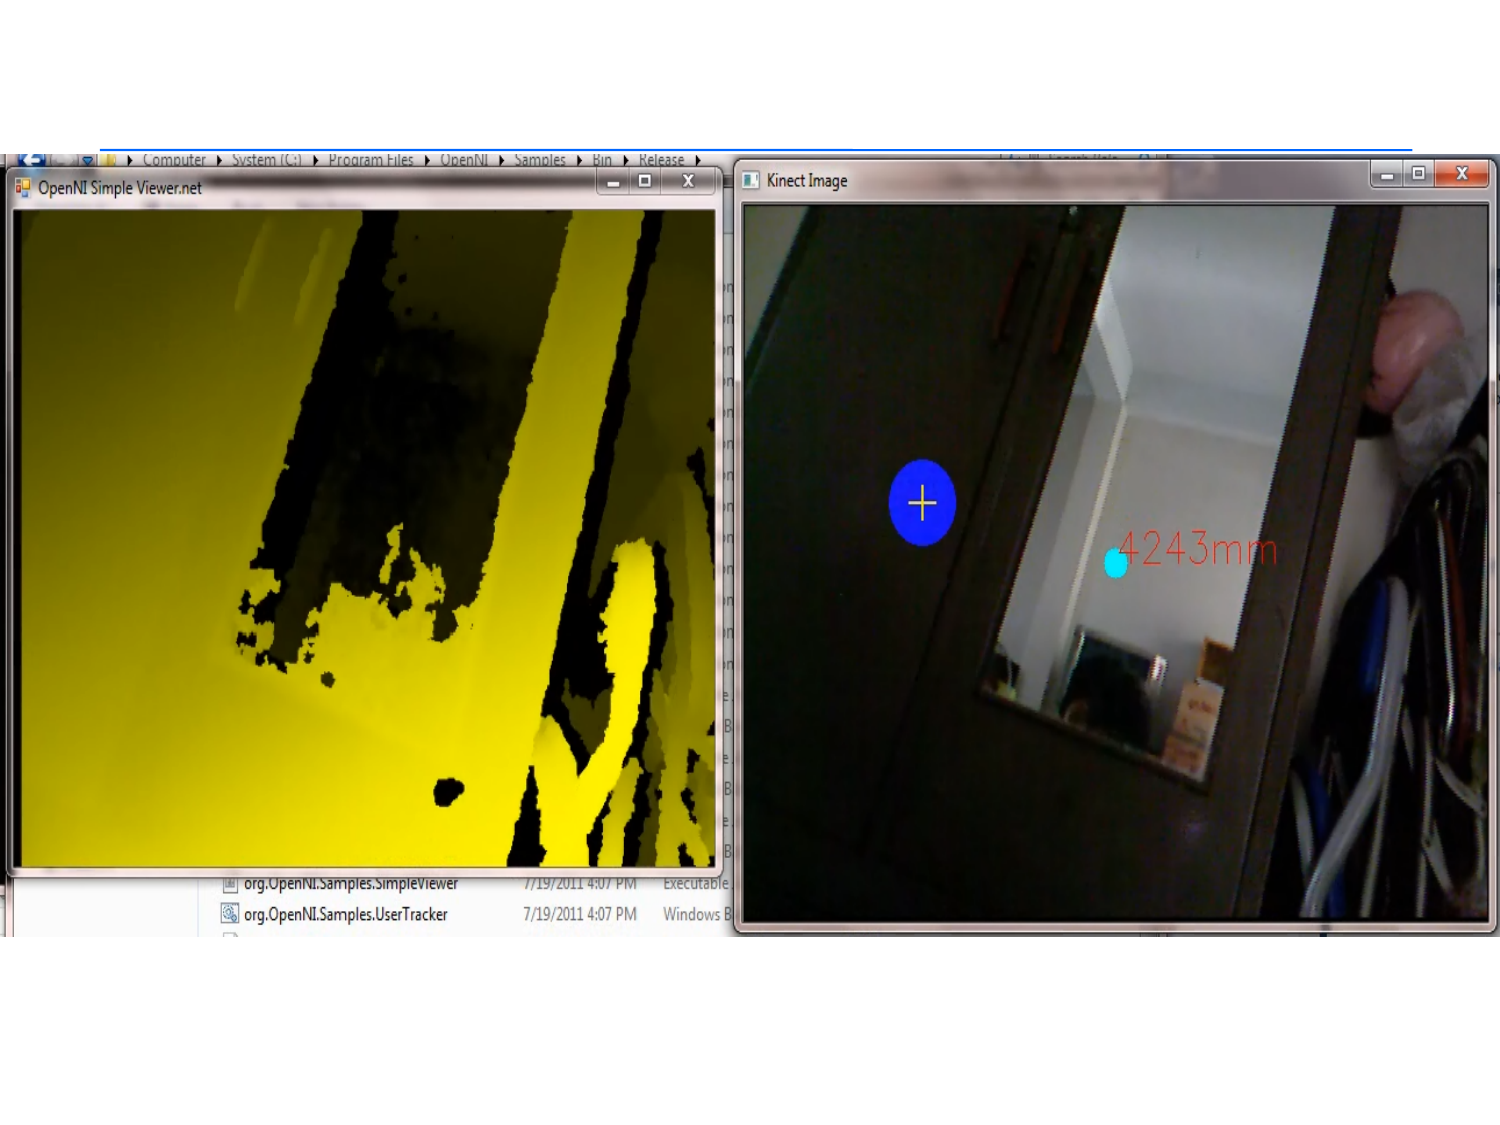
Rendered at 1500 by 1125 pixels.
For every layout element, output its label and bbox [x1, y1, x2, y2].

list [0, 154, 1500, 937]
